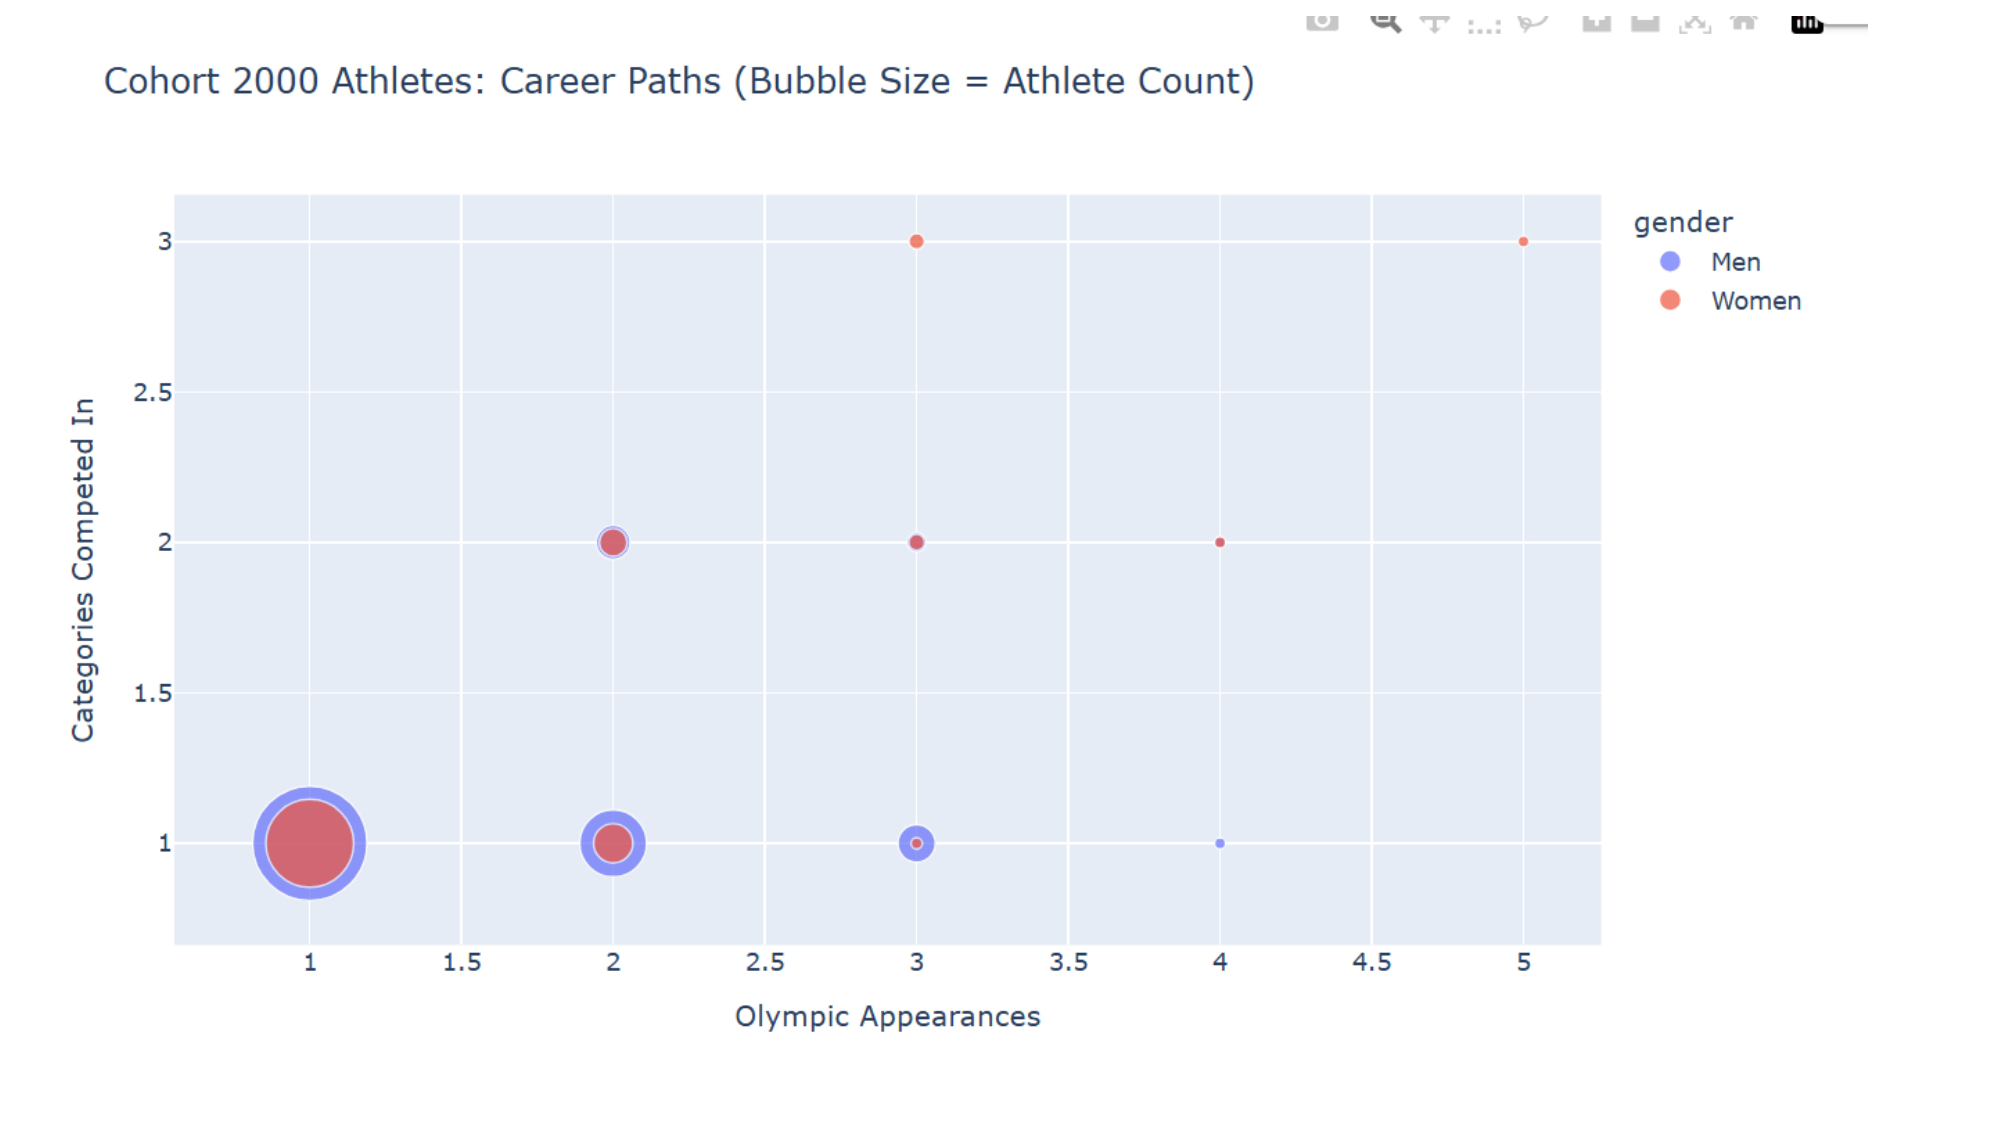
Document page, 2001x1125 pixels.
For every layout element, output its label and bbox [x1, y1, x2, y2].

picture [36, 16, 1868, 1086]
